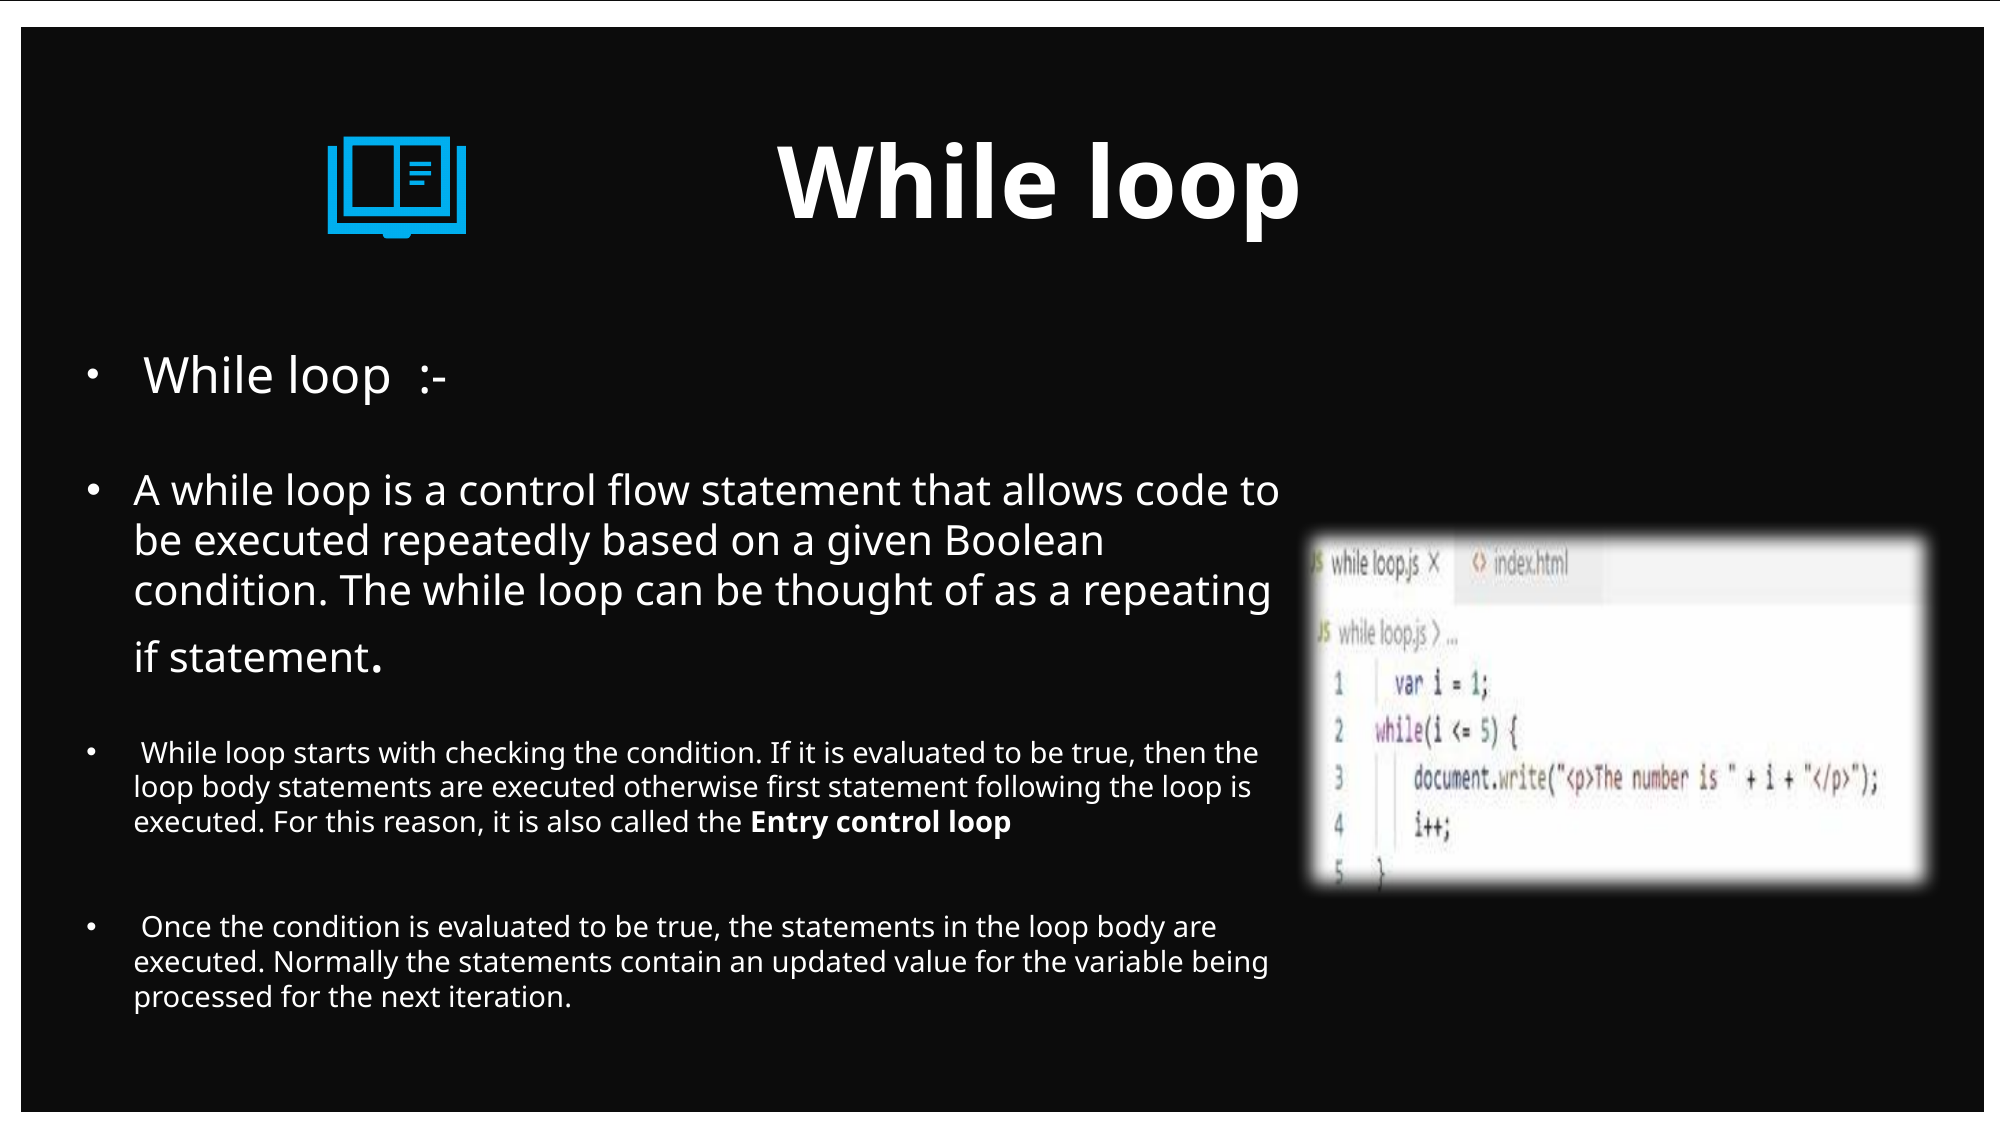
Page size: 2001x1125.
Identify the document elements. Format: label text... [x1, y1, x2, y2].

title While loop [203, 77, 1929, 296]
picture [1294, 519, 1943, 901]
text_box [8, 14, 1997, 1125]
text_box While loop :- A while loop is a control flow statement that allows code to be executed repeatedly based on a given Boolean condition. The while loop can be thought of as a repeating if statement. While loop starts with checking the condition. If it is evaluated to be true, then the loop body statements are executed otherwise first statement following the loop is executed. For this reason, it is also called the Entry control loop Once the condition is evaluated to be true, the statements in the loop body are executed. Normally the statements contain an updated value for the variable being processed for the next iteration. . [71, 291, 1309, 1125]
picture [321, 111, 472, 262]
